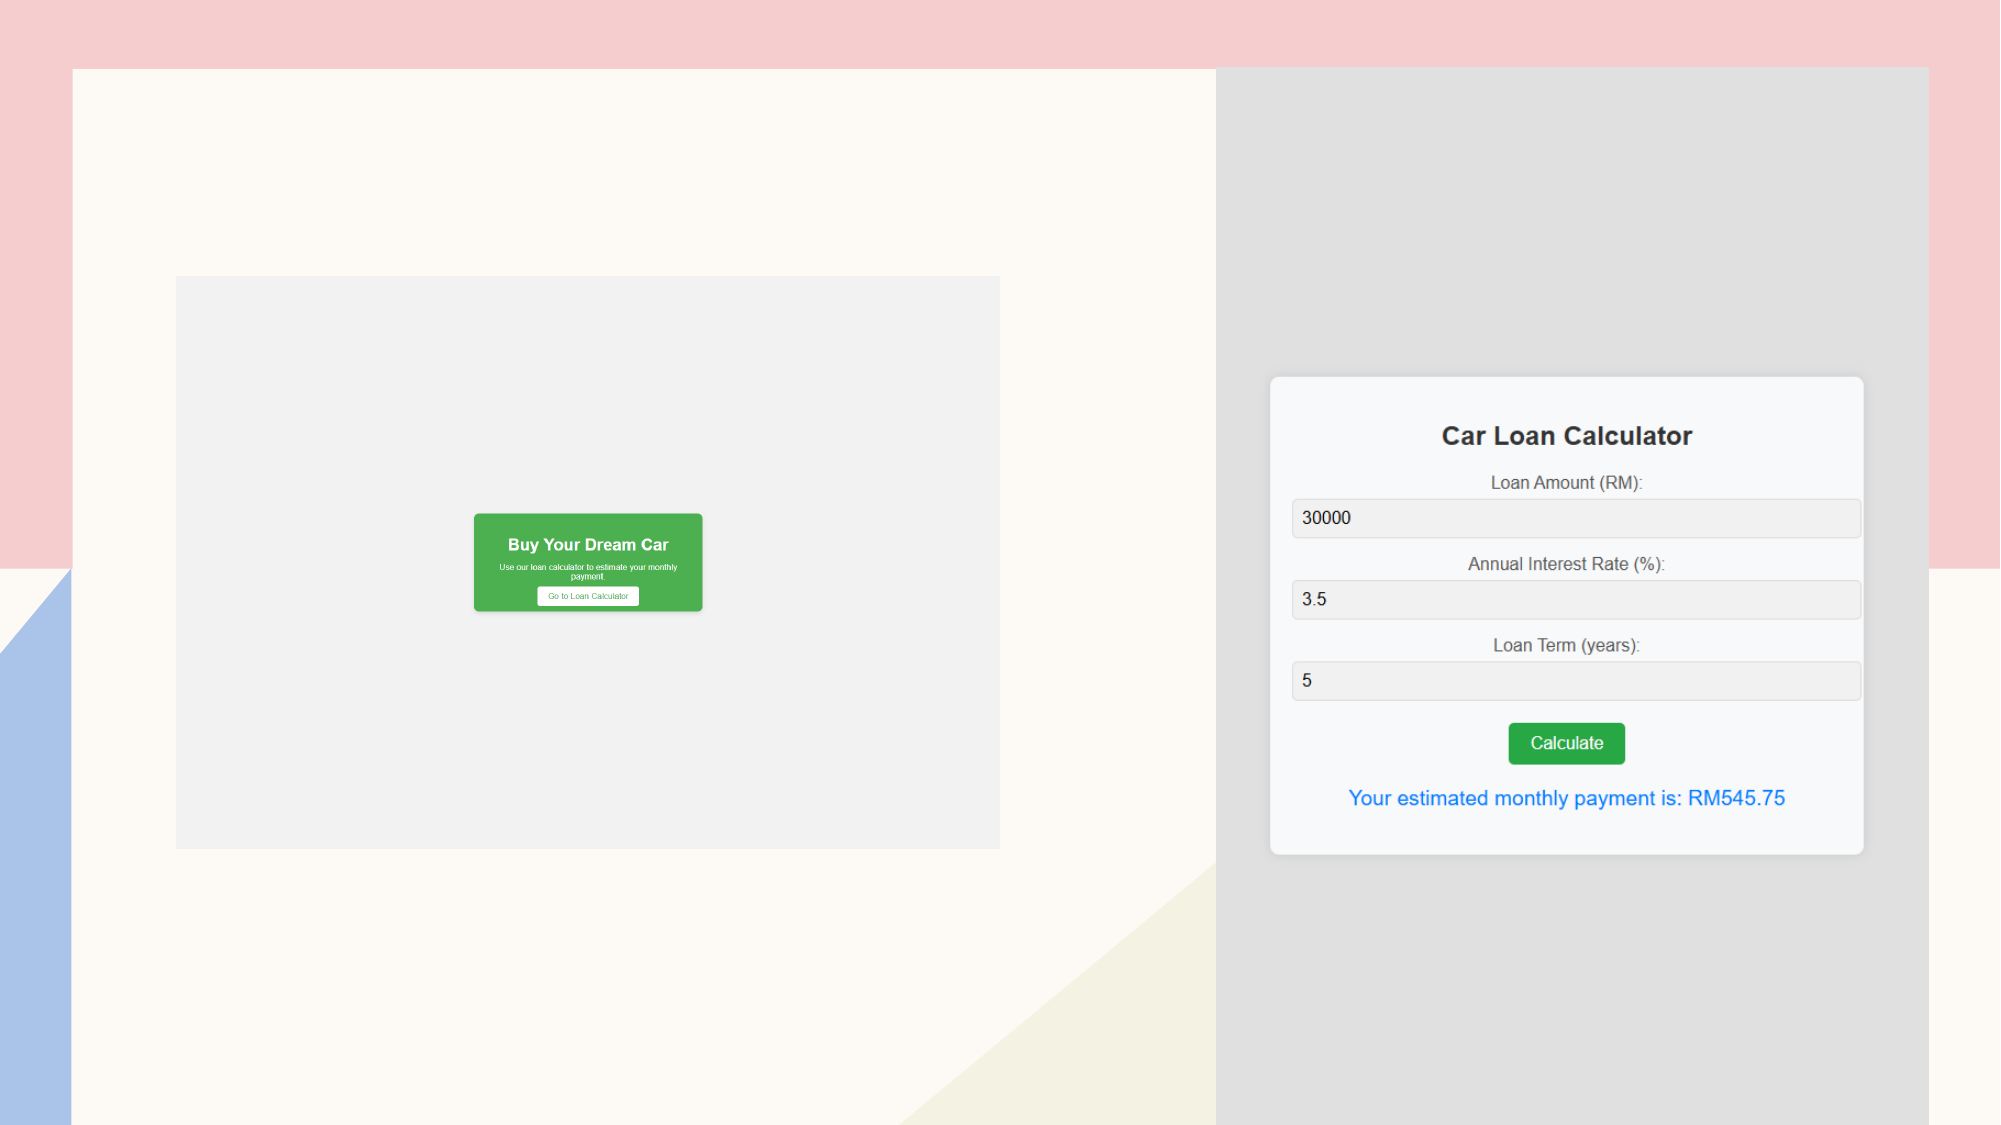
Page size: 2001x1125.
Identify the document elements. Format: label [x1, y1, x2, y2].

picture [1215, 67, 1930, 1125]
picture [175, 275, 1001, 850]
